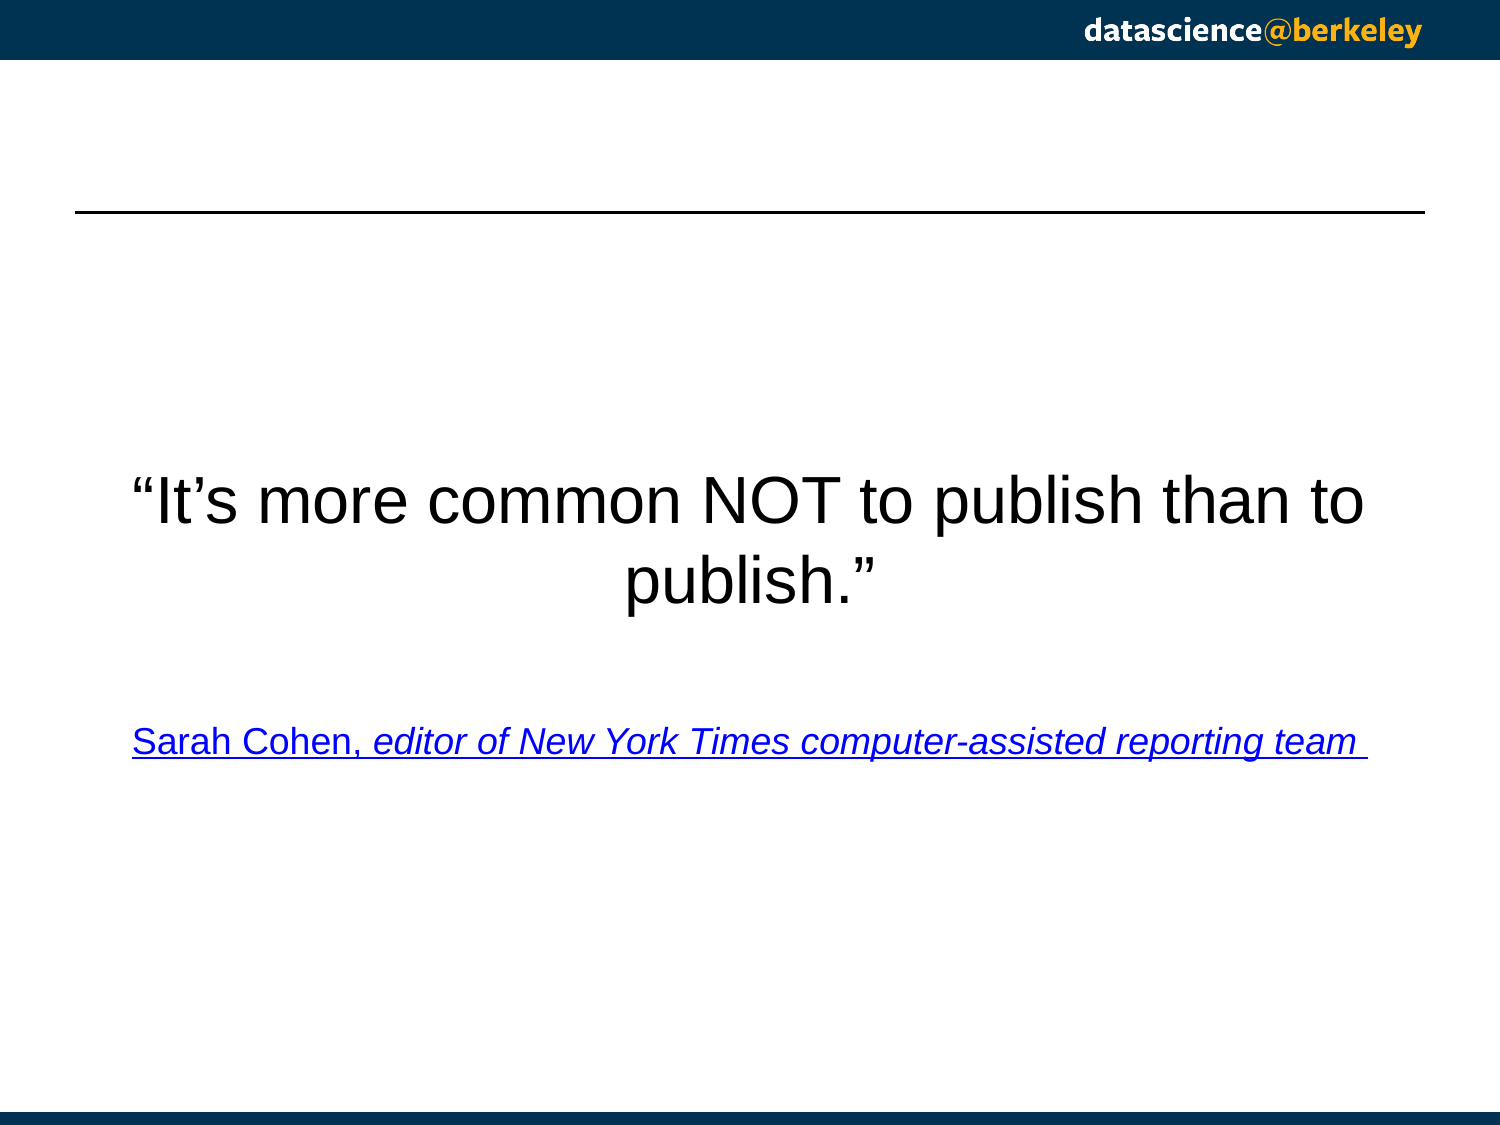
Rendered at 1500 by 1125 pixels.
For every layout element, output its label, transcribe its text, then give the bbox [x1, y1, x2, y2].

picture [1079, 10, 1431, 52]
list “It’s more common NOT to publish than to publish.” Sarah Cohen, editor of New York Times computer-assisted reporting team [75, 262, 1425, 1005]
